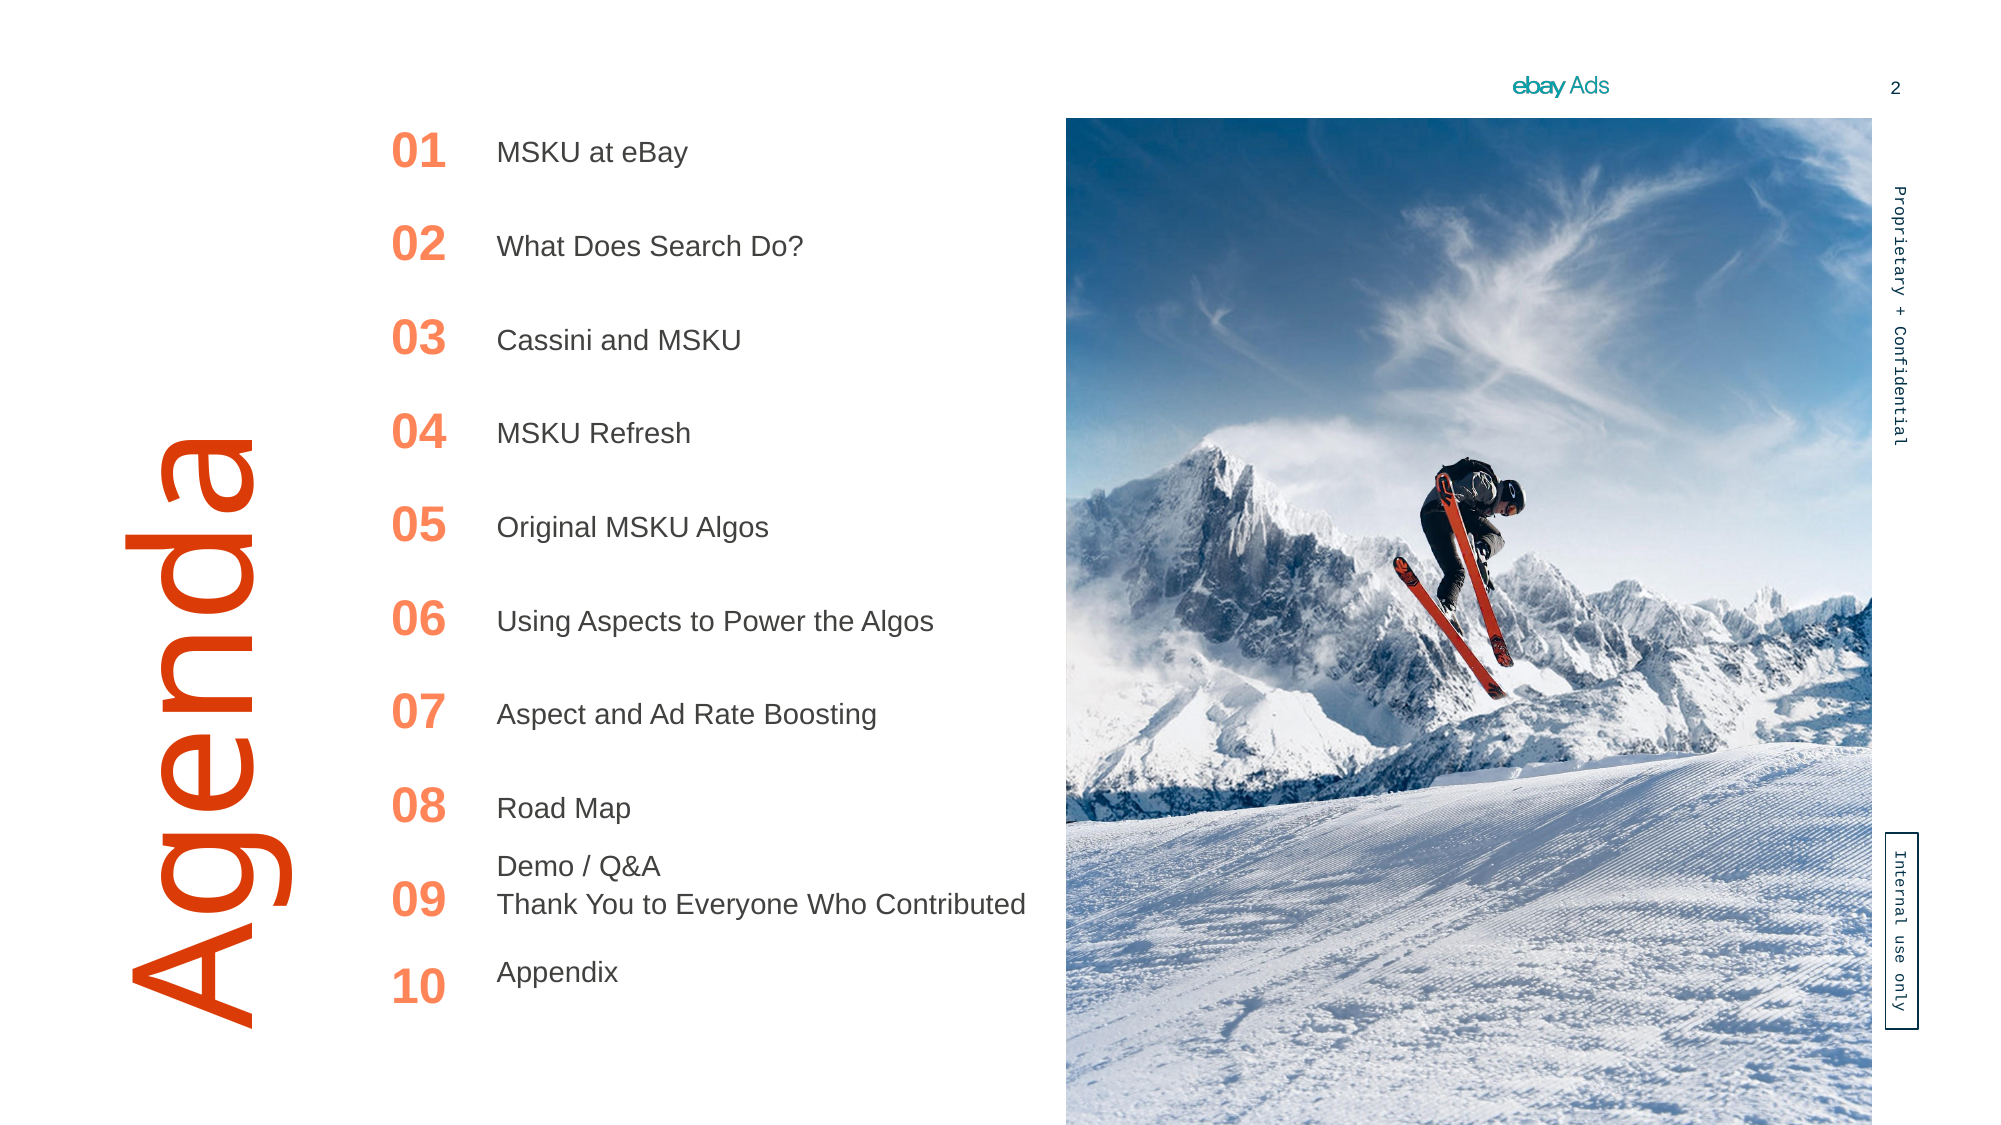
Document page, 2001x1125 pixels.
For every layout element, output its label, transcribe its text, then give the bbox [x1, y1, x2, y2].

list 03 [391, 283, 484, 376]
list Appendix [484, 932, 934, 1026]
list Using Aspects to Power the Algos [484, 564, 1047, 658]
picture [1895, 984, 1903, 991]
list 09 [391, 844, 484, 932]
list Road Map [484, 751, 1047, 845]
list MSKU at eBay [484, 95, 1047, 189]
slide_number ‹#› [1890, 66, 1984, 98]
picture [1898, 207, 1904, 215]
picture [1066, 118, 1873, 1125]
list 04 [391, 376, 484, 470]
list What Does Search Do? [484, 189, 1047, 283]
list 08 [391, 751, 484, 844]
picture [1895, 861, 1903, 868]
picture [1513, 76, 1609, 98]
list Aspect and Ad Rate Boosting [484, 658, 1047, 751]
list 05 [391, 470, 484, 563]
picture [1895, 994, 1906, 1001]
picture [1898, 337, 1904, 345]
list Cassini and MSKU [484, 283, 1047, 376]
list 10 [391, 932, 484, 1026]
list 07 [391, 657, 484, 751]
picture [1895, 898, 1903, 905]
picture [1898, 247, 1904, 255]
list 02 [391, 189, 484, 283]
list Demo / Q&A Thank You to Everyone Who Contributed [484, 845, 1047, 939]
title Agenda [108, 95, 329, 1030]
list MSKU Refresh [484, 376, 1047, 470]
picture [1895, 918, 1906, 925]
picture [1895, 879, 1901, 886]
picture [1895, 955, 1901, 962]
list Original MSKU Algos [484, 470, 1047, 564]
list 06 [391, 563, 484, 657]
list 01 [391, 95, 484, 189]
picture [1895, 357, 1904, 365]
picture [1898, 387, 1904, 395]
